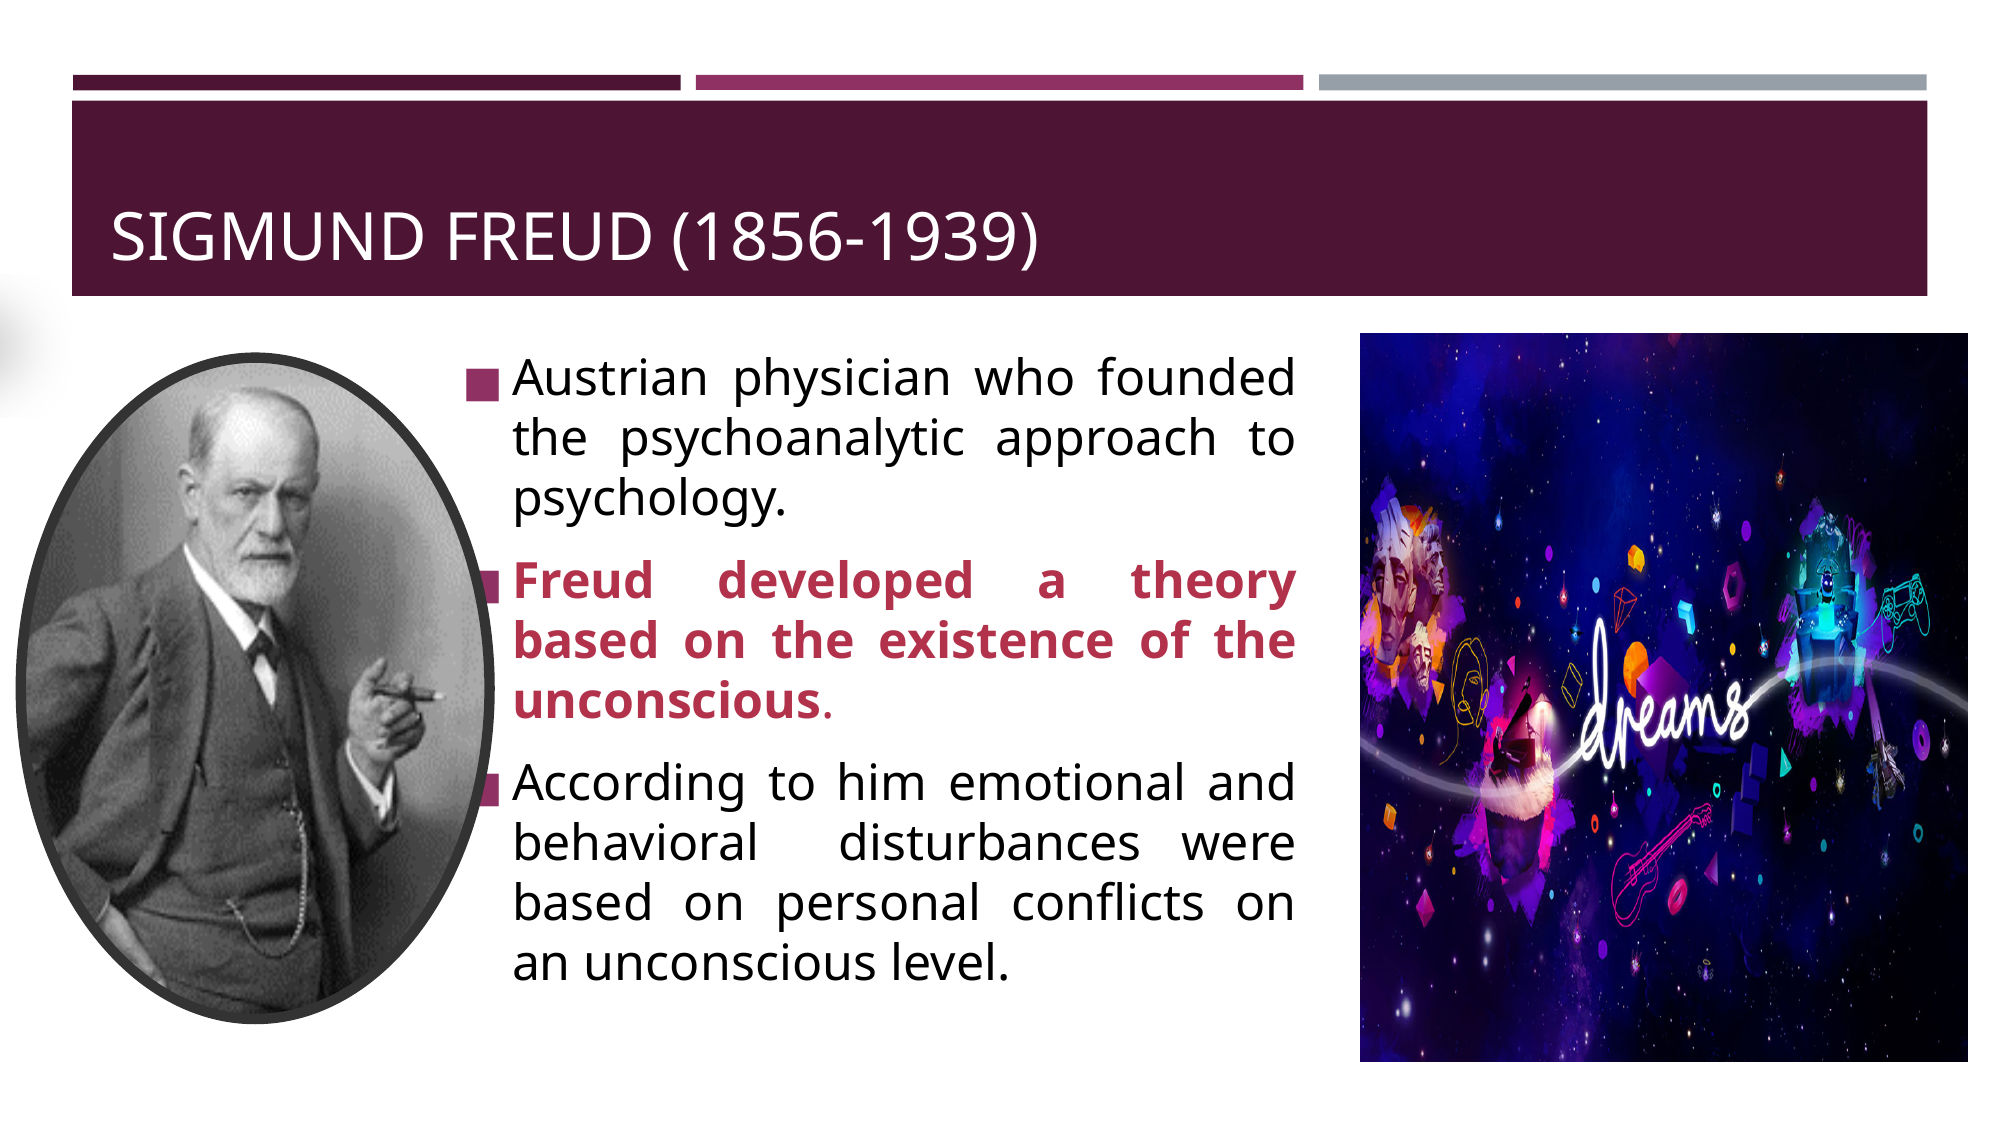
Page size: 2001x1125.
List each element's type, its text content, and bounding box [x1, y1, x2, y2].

title SIGMUND FREUD (1856-1939) [95, 115, 1905, 282]
picture [1360, 332, 1969, 1062]
list Austrian physician who founded the psychoanalytic approach to psychology. Freud developed a theory based on the existence of the unconscious. According to him emotional and behavioral disturbances were based on personal conflicts on an unconscious level. [446, 357, 1313, 1062]
picture [20, 357, 490, 1020]
